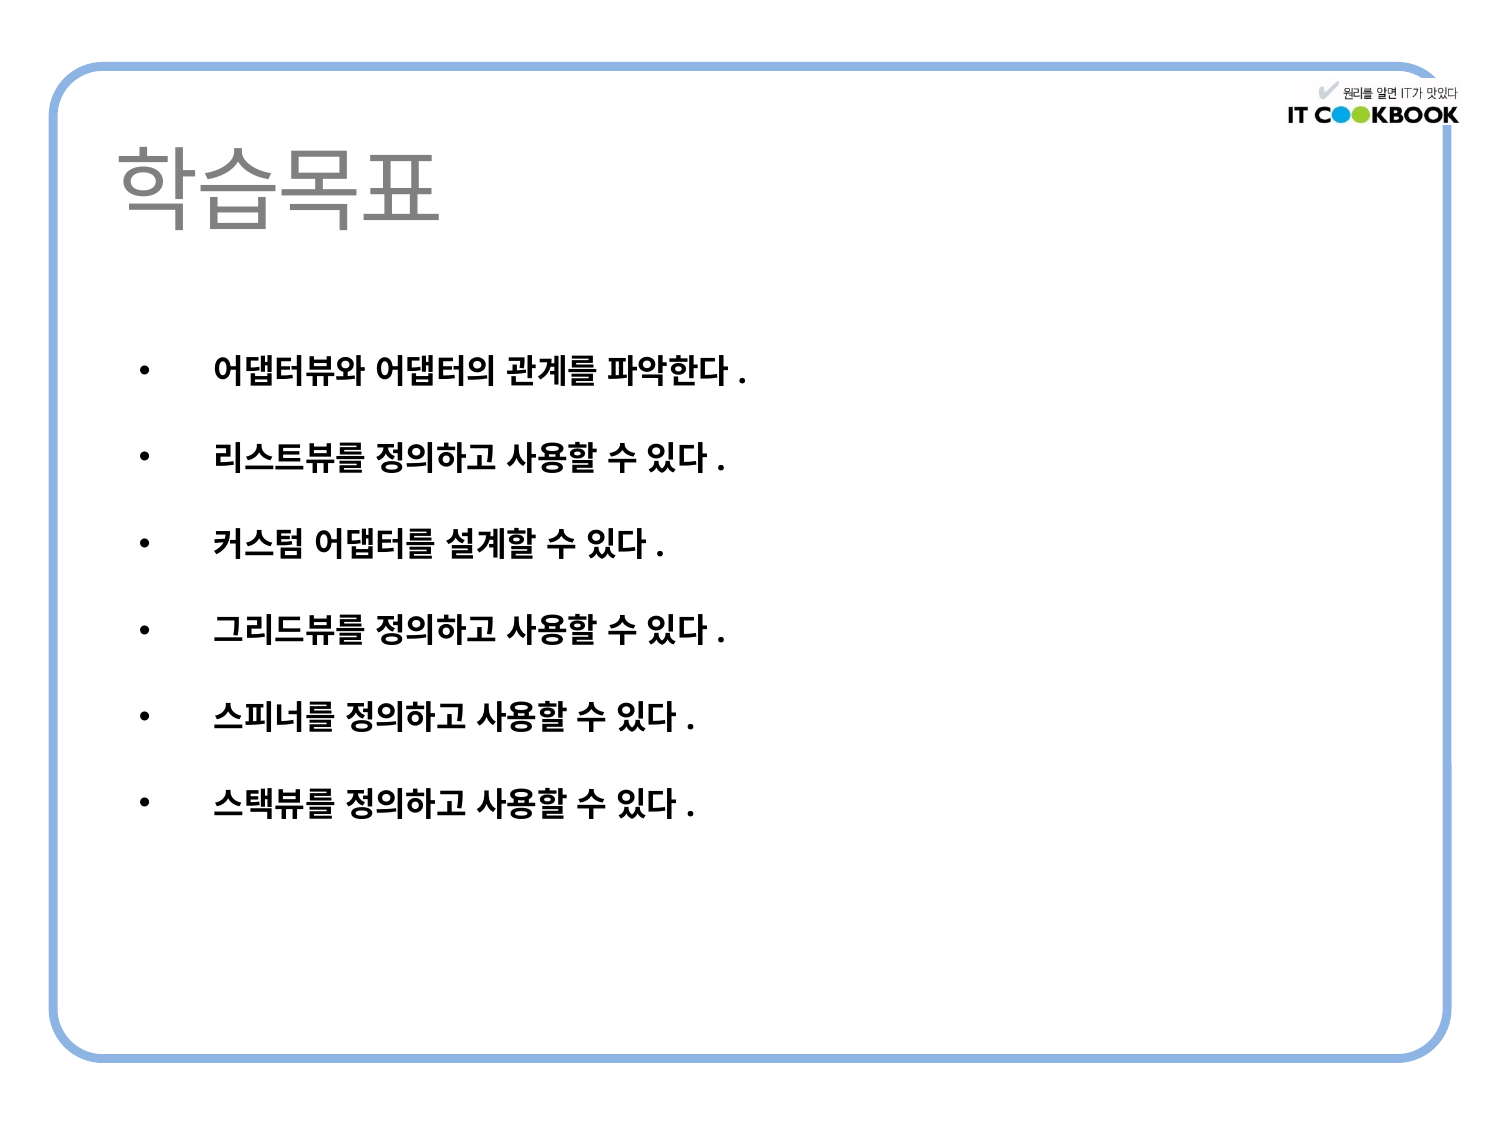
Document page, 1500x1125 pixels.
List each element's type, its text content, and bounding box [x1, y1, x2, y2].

picture [1284, 78, 1462, 125]
list 어댑터뷰와 어댑터의 관계를 파악한다. 리스트뷰를 정의하고 사용할 수 있다. 커스텀 어댑터를 설계할 수 있다. 그리드뷰를 정의하고 사용할 수 있다. 스피너를 정의하고 사용할 수 있다. 스택뷰를 정의하고 사용할 수 있다. [123, 302, 1389, 977]
